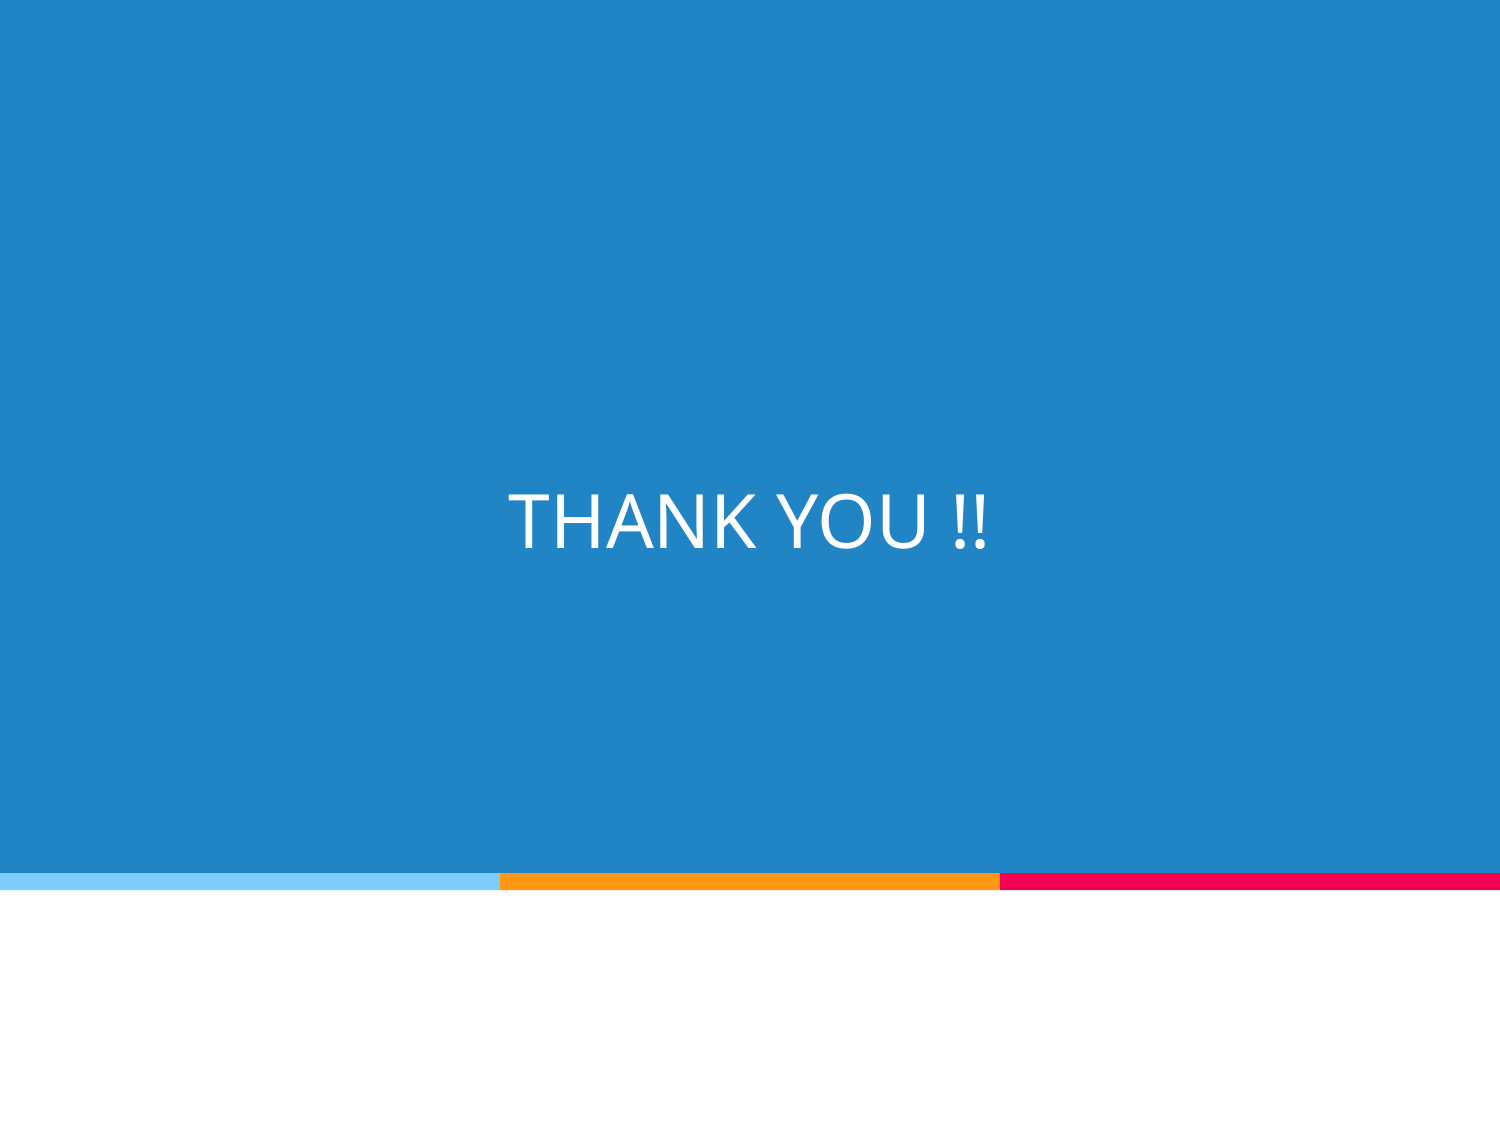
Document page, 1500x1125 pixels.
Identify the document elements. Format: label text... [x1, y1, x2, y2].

title THANK YOU !! [112, 284, 1388, 669]
